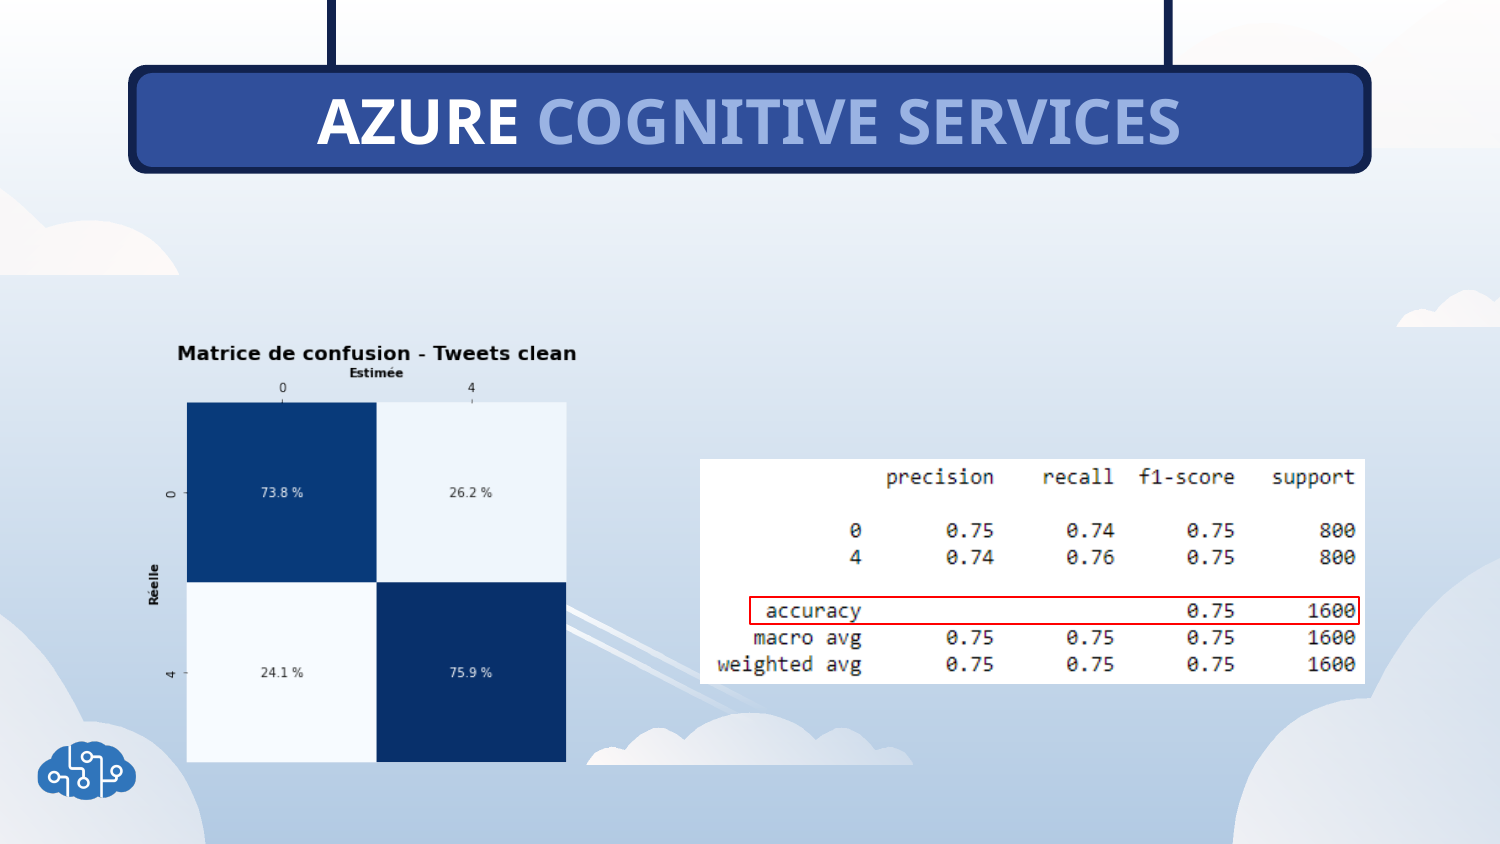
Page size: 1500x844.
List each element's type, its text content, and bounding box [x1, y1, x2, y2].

text_box [590, 714, 913, 765]
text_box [590, 587, 767, 726]
picture [37, 740, 137, 801]
title AZURE COGNITIVE SERVICES [135, 72, 1365, 167]
picture [699, 459, 1365, 684]
picture [140, 337, 586, 771]
